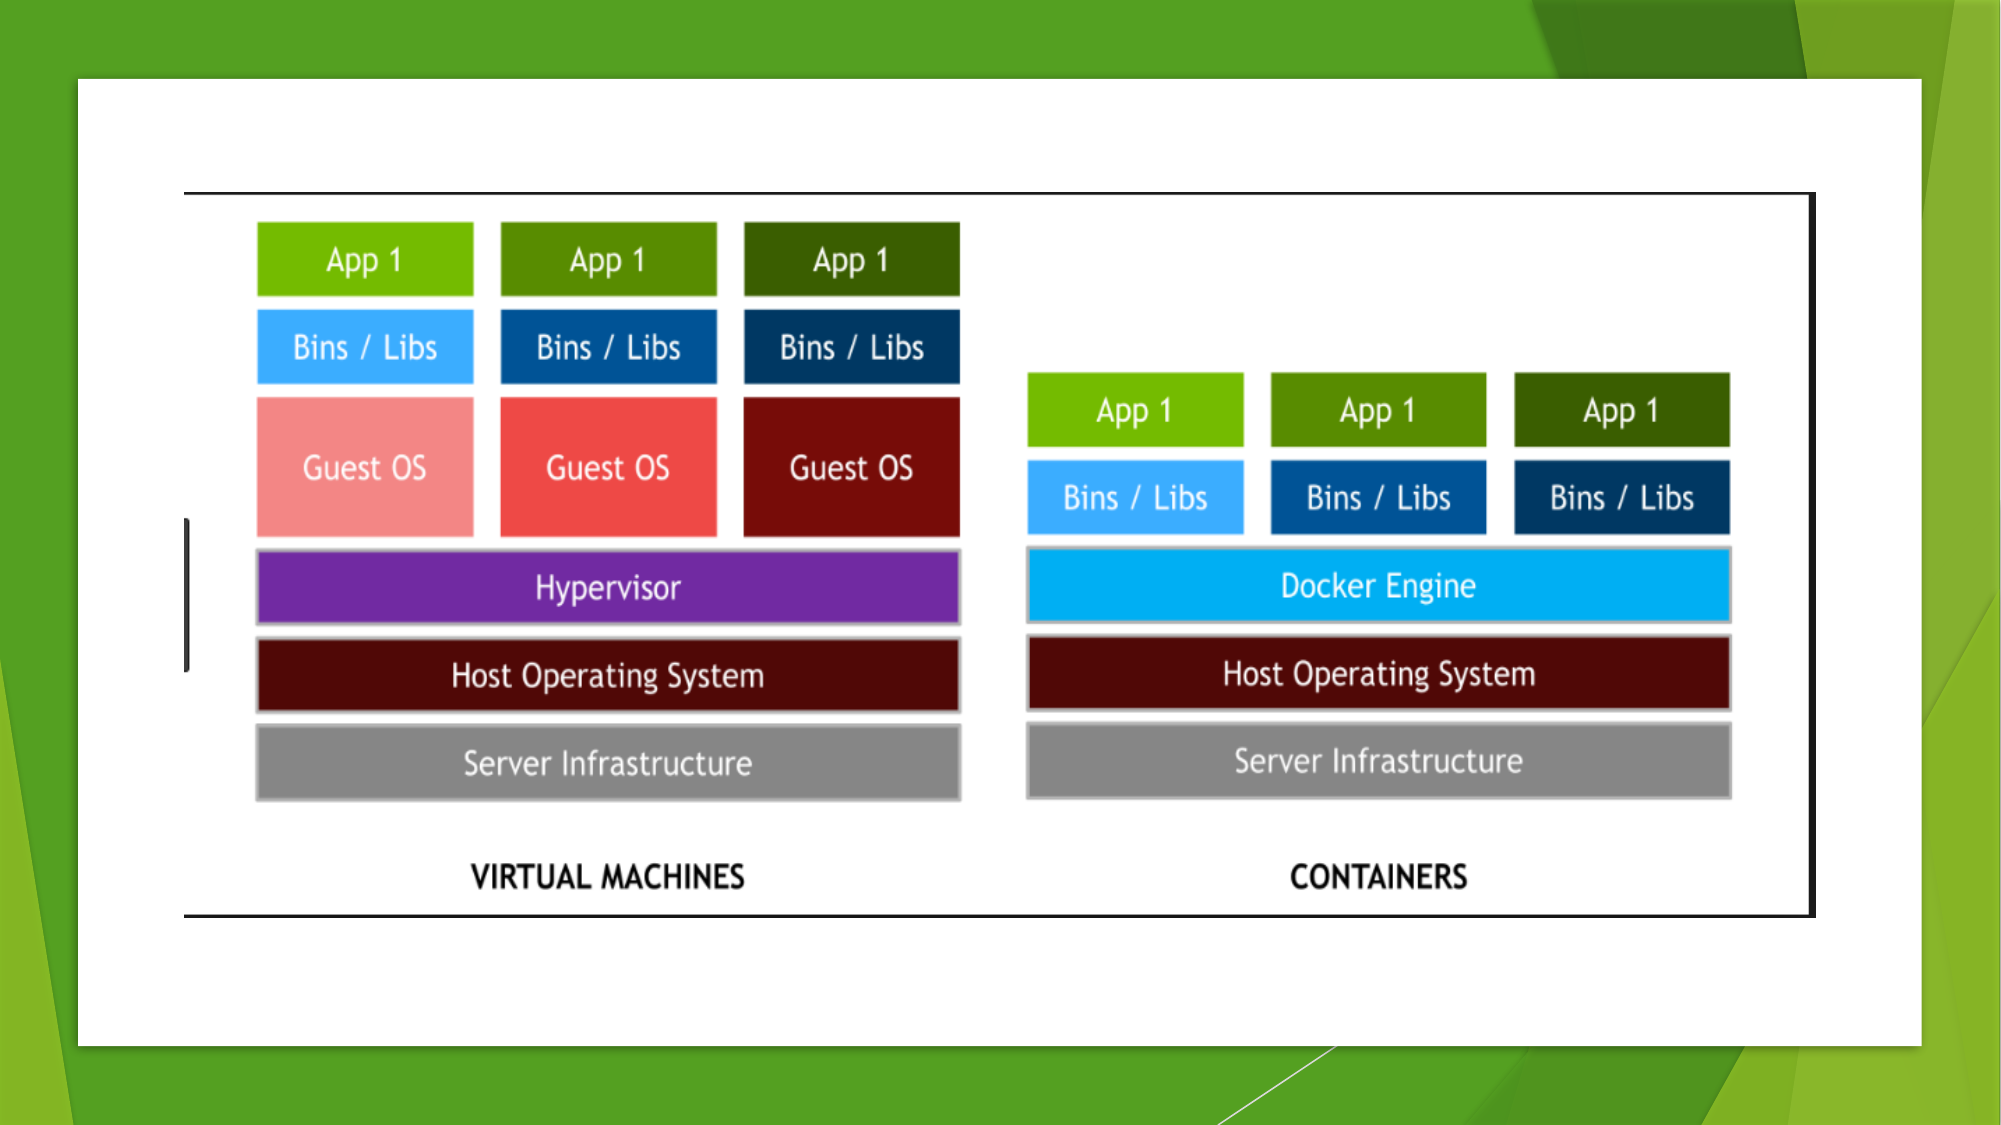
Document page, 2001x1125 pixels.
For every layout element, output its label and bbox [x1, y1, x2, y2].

text_box [0, 0, 2000, 1125]
list [184, 191, 1817, 918]
